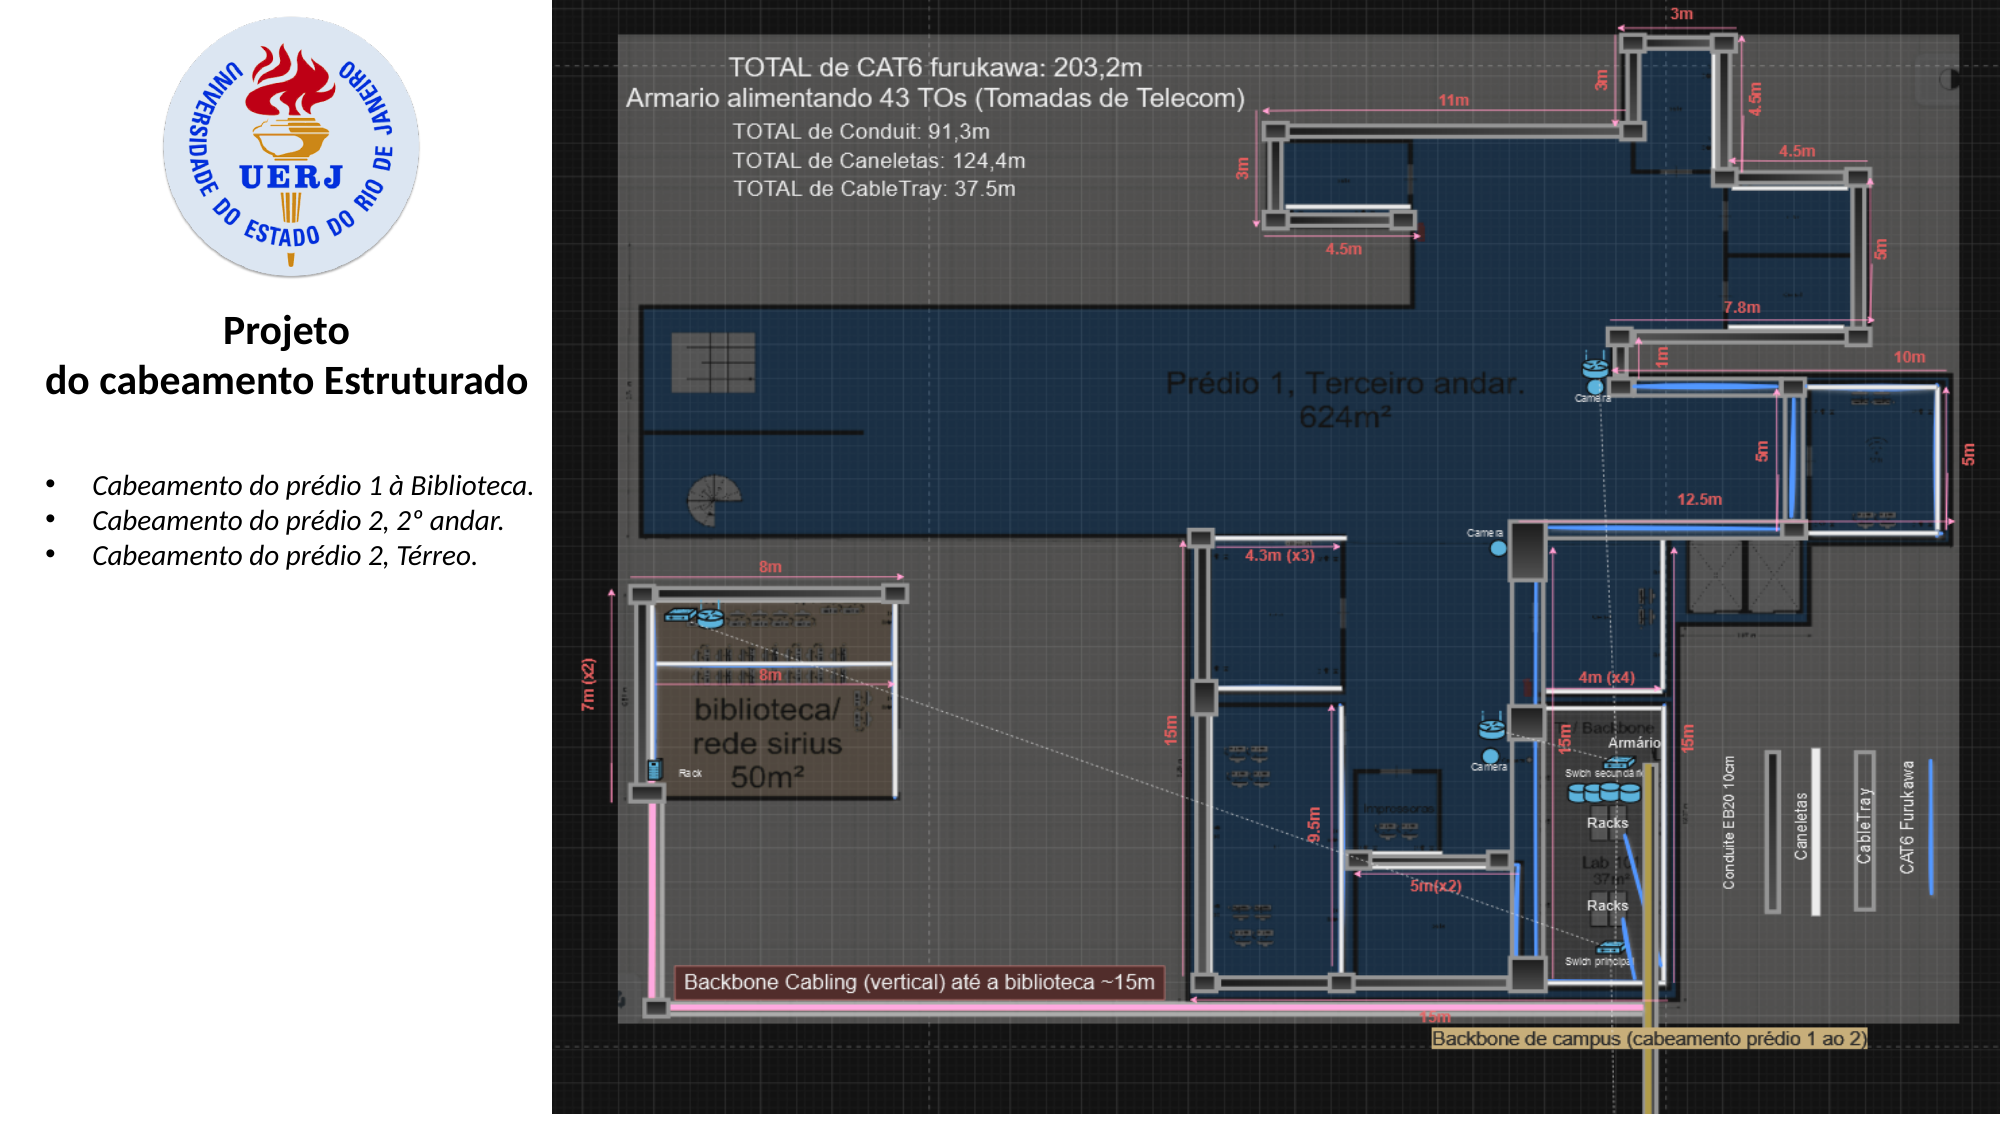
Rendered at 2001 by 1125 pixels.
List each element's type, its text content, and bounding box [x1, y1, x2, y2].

text_box Projeto do cabeamento Estruturado [30, 295, 552, 411]
text_box Cabeamento do prédio 1 à Biblioteca. Cabeamento do prédio 2, 2º andar. Cabeamento do prédio 2, Térreo. [30, 458, 551, 614]
picture [160, 15, 422, 281]
picture [552, 0, 2000, 1114]
